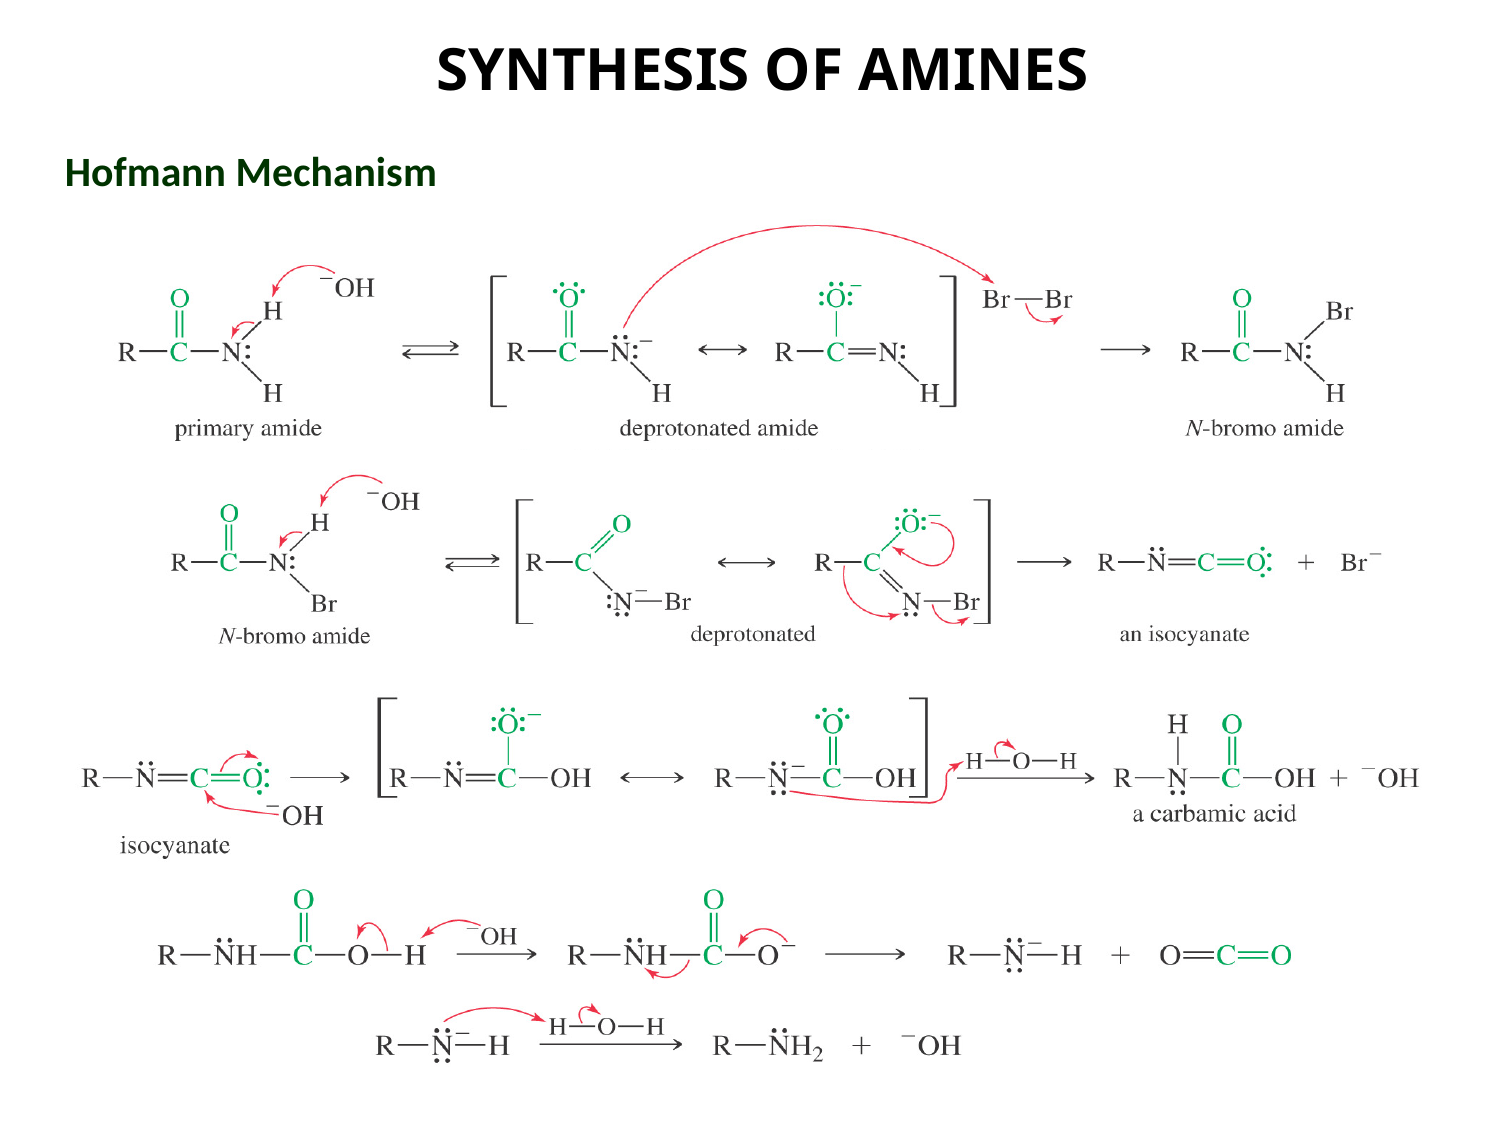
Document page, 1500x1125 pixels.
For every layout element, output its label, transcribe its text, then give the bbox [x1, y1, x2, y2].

text_box SYNTHESIS OF AMINES Hofmann Mechanism [49, 24, 1475, 243]
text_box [74, 219, 1426, 1072]
